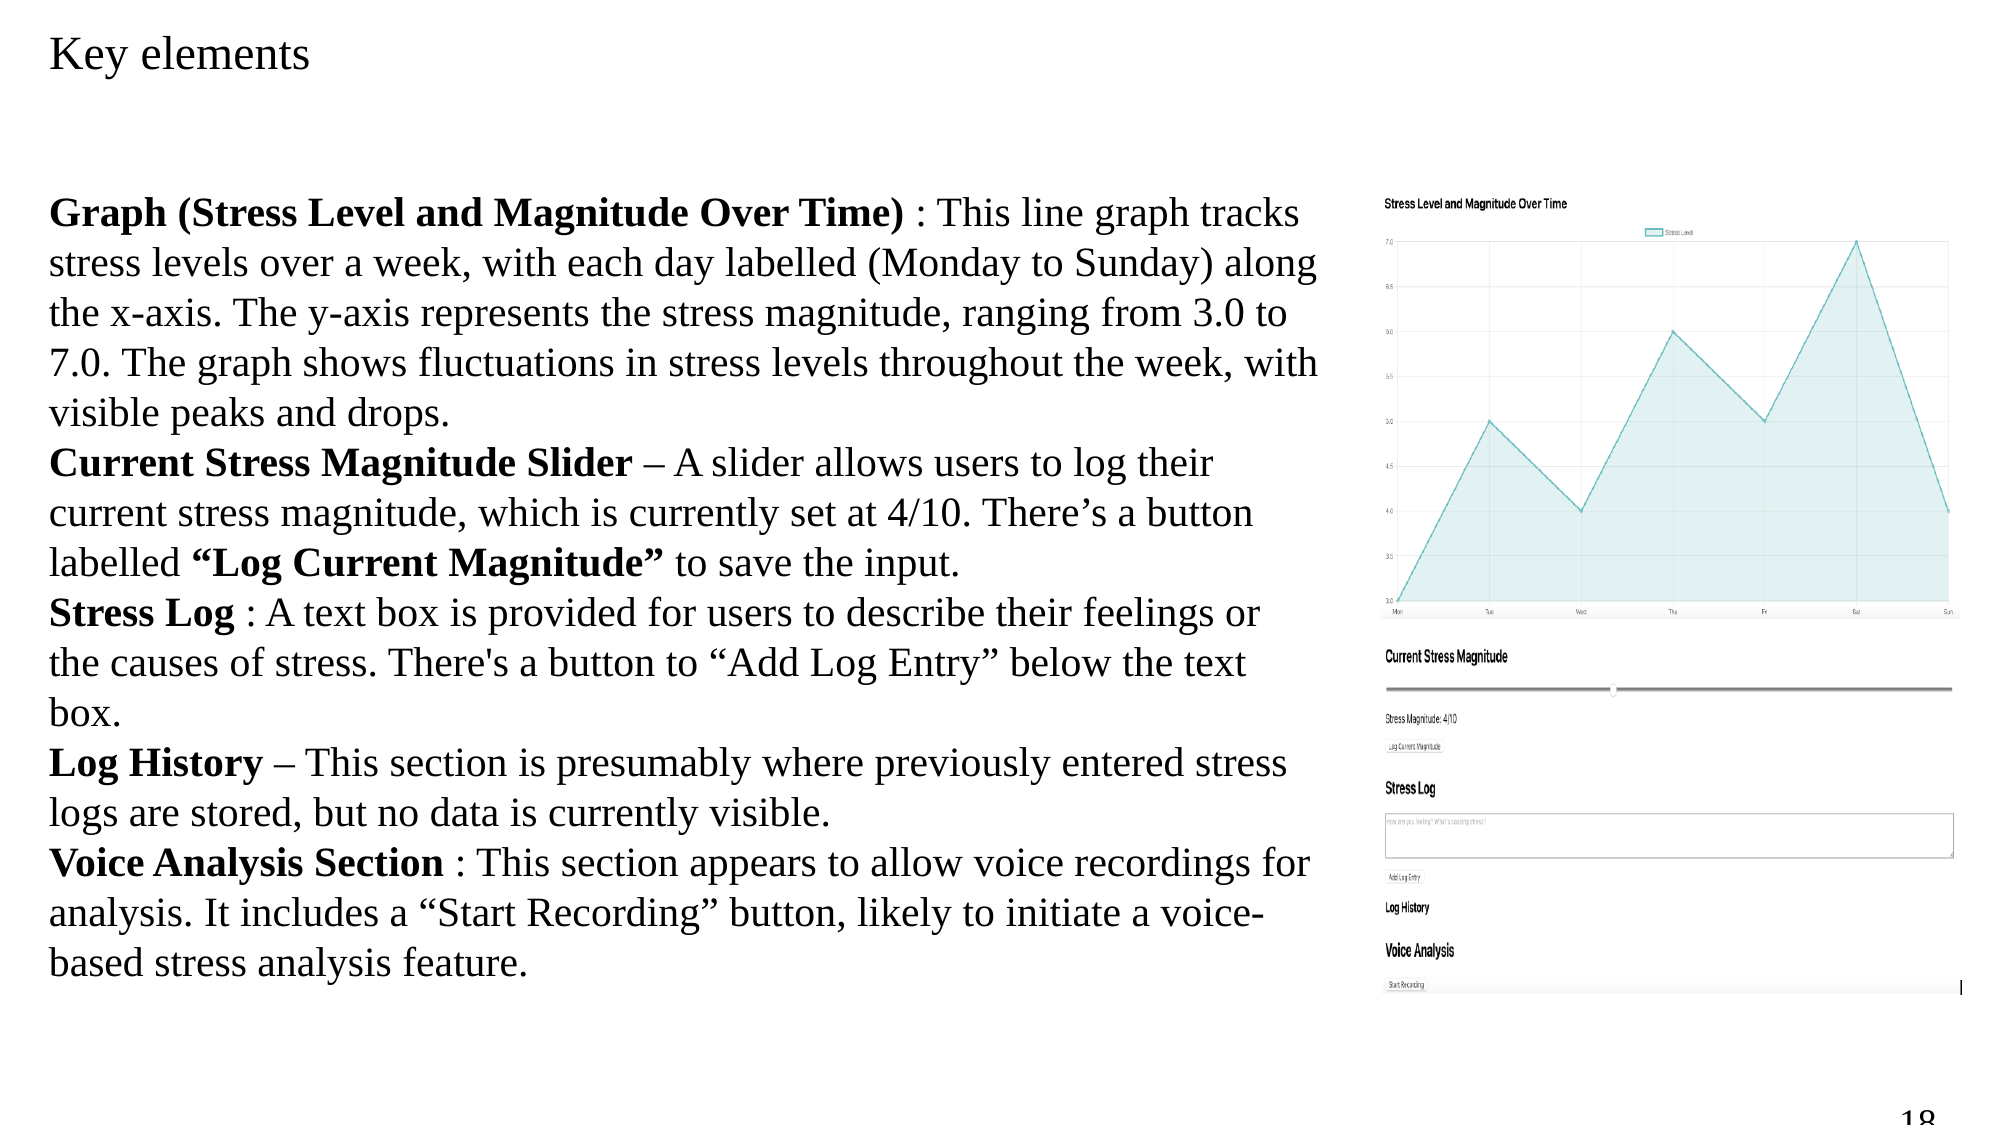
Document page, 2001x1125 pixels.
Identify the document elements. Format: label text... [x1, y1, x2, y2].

text_box Graph (Stress Level and Magnitude Over Time) : This line graph tracks stress levels over a week, with each day labelled (Monday to Sunday) along the x-axis. The y-axis represents the stress magnitude, ranging from 3.0 to 7.0. The graph shows fluctuations in stress levels throughout the week, with visible peaks and drops. Current Stress Magnitude Slider – A slider allows users to log their current stress magnitude, which is currently set at 4/10. There’s a button labelled “Log Current Magnitude” to save the input. Stress Log : A text box is provided for users to describe their feelings or the causes of stress. There's a button to “Add Log Entry” below the text box. Log History – This section is presumably where previously entered stress logs are stored, but no data is currently visible. Voice Analysis Section : This section appears to allow voice recordings for analysis. It includes a “Start Recording” button, likely to initiate a voice-based stress analysis feature. [34, 177, 1337, 1083]
text_box 18 [1884, 1045, 1982, 1125]
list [1379, 176, 1967, 1005]
title Key elements [34, 20, 2000, 146]
